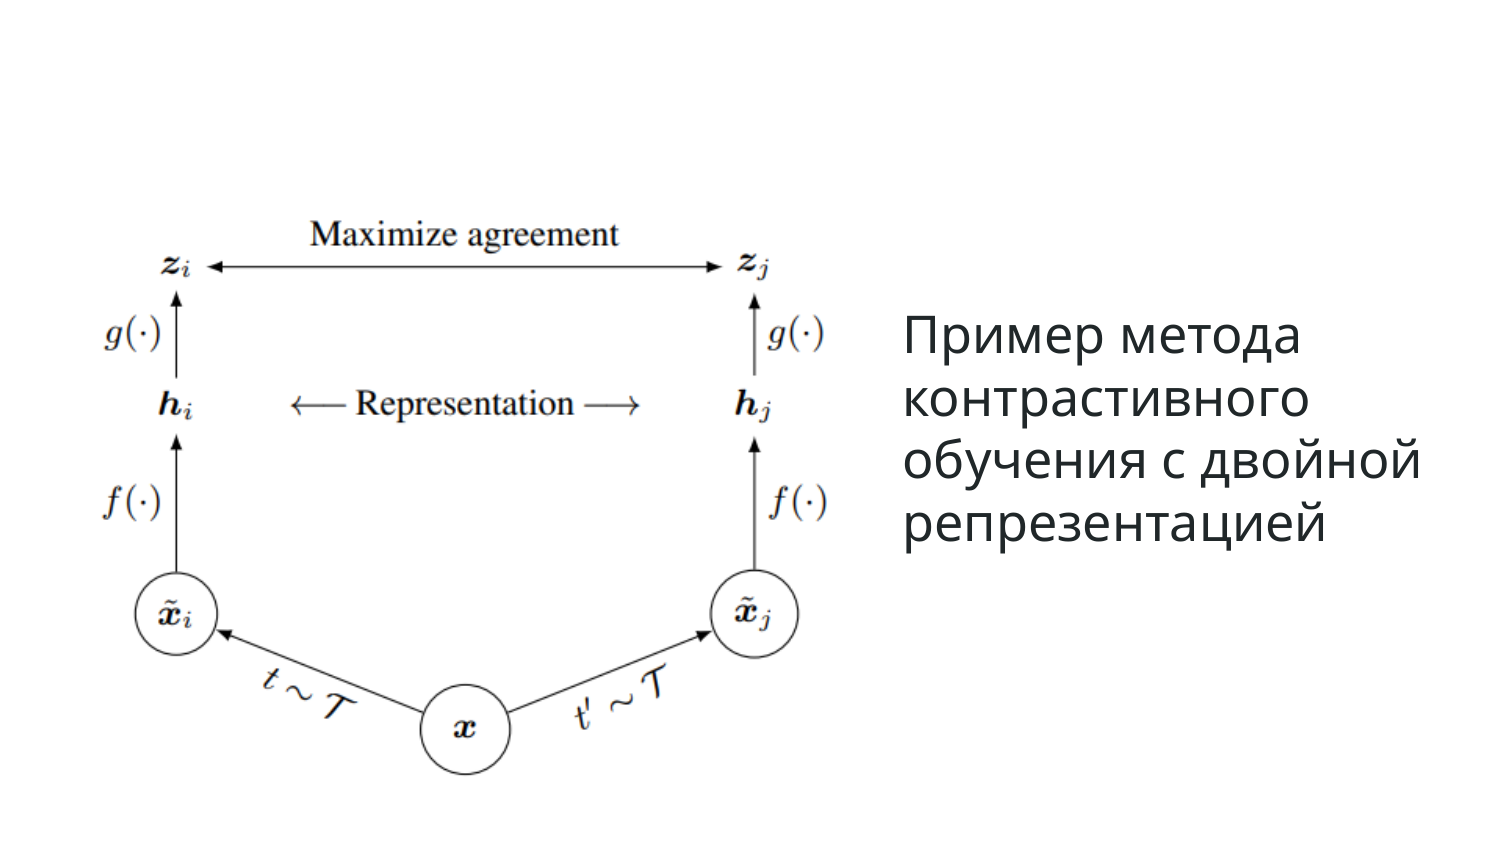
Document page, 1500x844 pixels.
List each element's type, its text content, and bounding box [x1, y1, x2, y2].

text_box Пример метода контрастивного обучения с двойной репрезентацией [891, 286, 1447, 674]
picture [24, 191, 888, 805]
